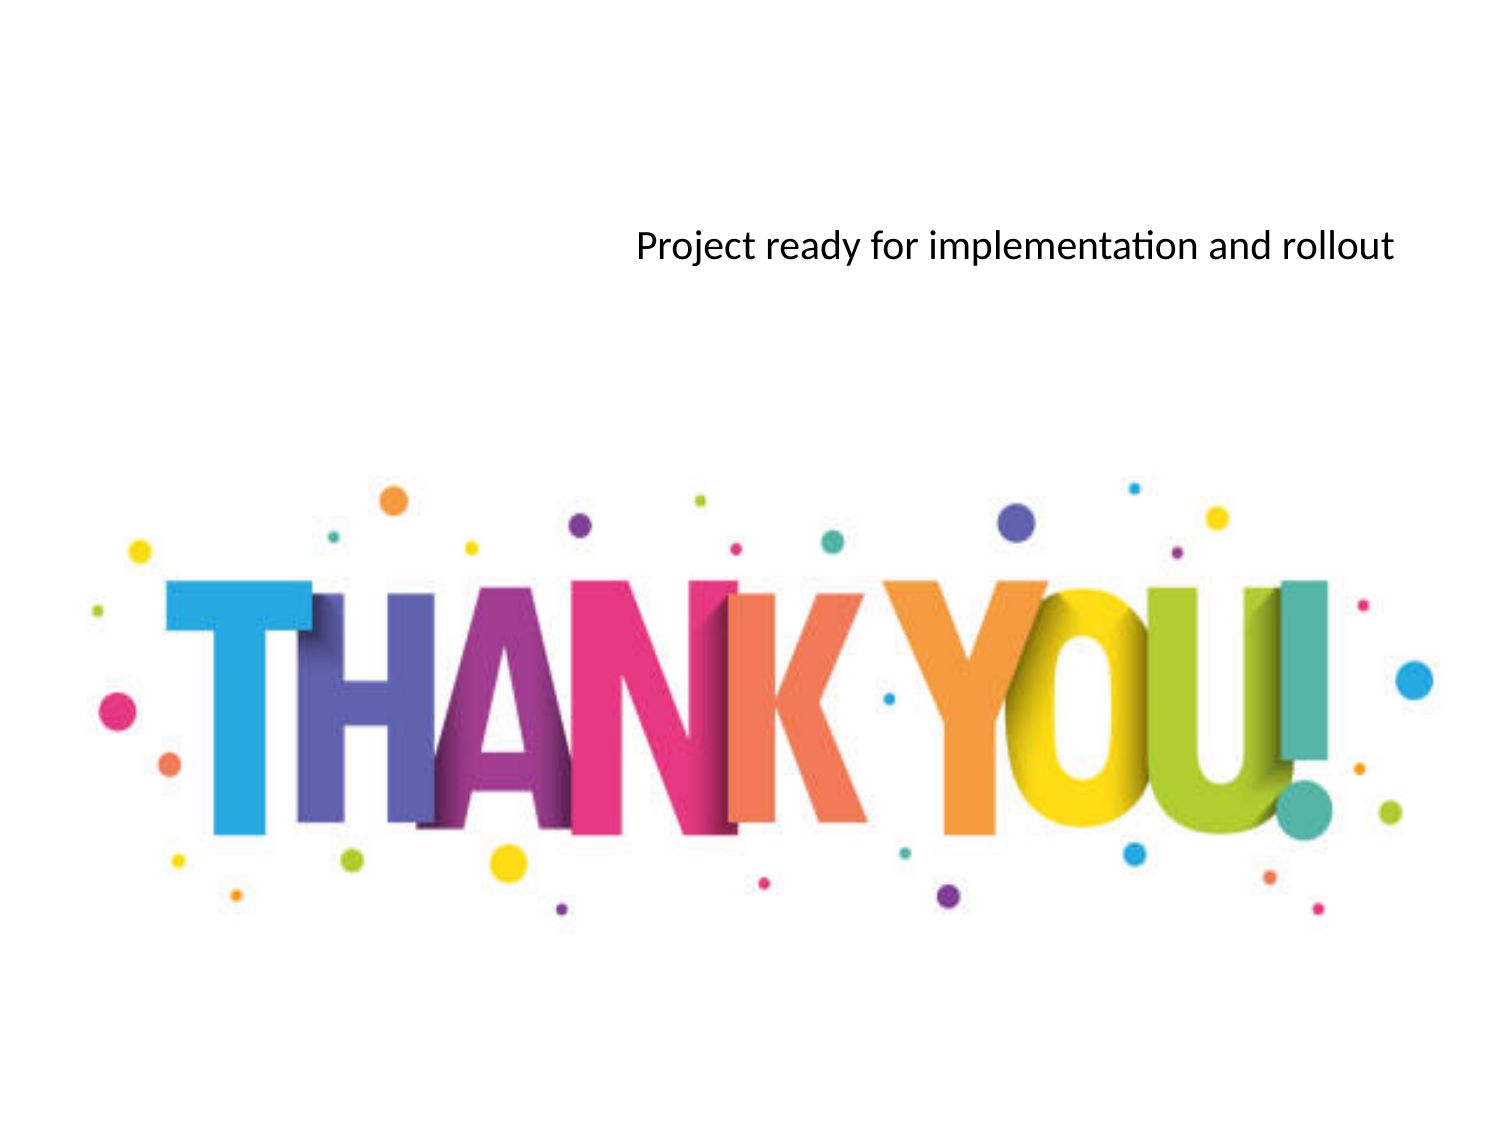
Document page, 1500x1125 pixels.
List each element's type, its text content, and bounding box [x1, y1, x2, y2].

picture [30, 337, 1470, 1061]
text_box Project ready for implementation and rollout [621, 210, 1411, 275]
